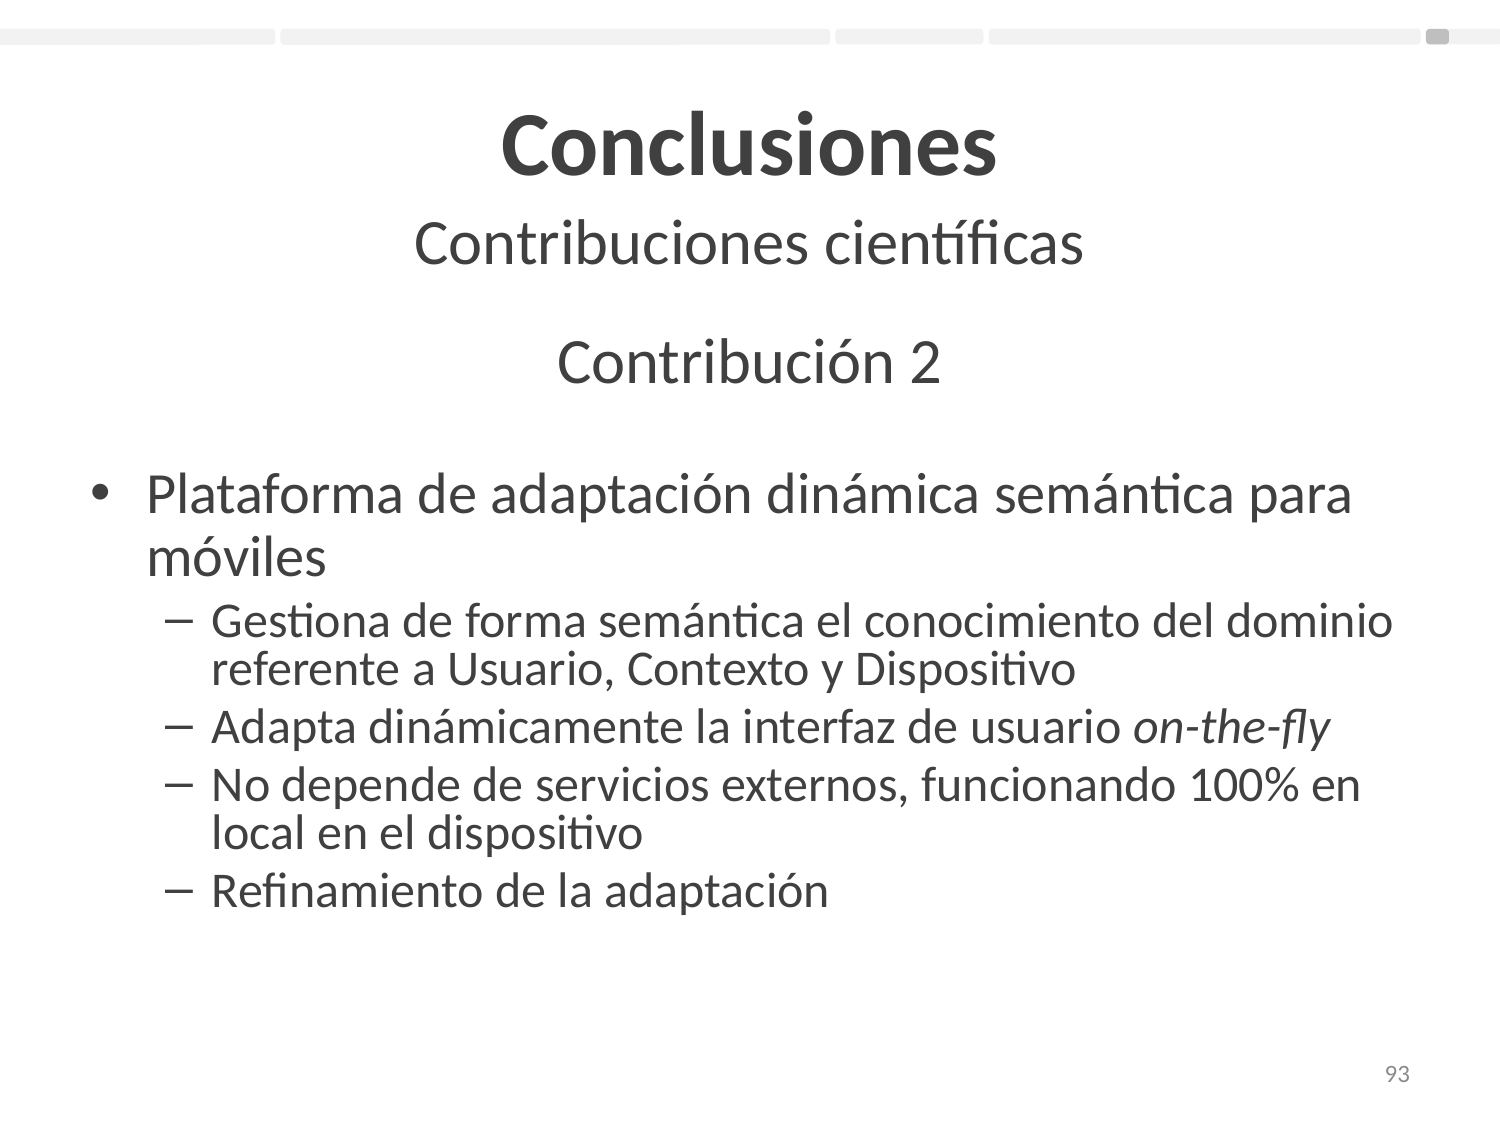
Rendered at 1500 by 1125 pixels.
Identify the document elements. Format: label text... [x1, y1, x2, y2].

title Conclusiones [75, 45, 1425, 219]
text_box Contribuciones científicas Contribución 2 Plataforma de adaptación dinámica semántica para móviles Gestiona de forma semántica el conocimiento del dominio referente a Usuario, Contexto y Dispositivo Adapta dinámicamente la interfaz de usuario on-the-fly No depende de servicios externos, funcionando 100% en local en el dispositivo Refinamiento de la adaptación [74, 219, 1425, 1071]
text_box [1425, 28, 1450, 45]
slide_number 93 [1074, 1071, 1425, 1103]
